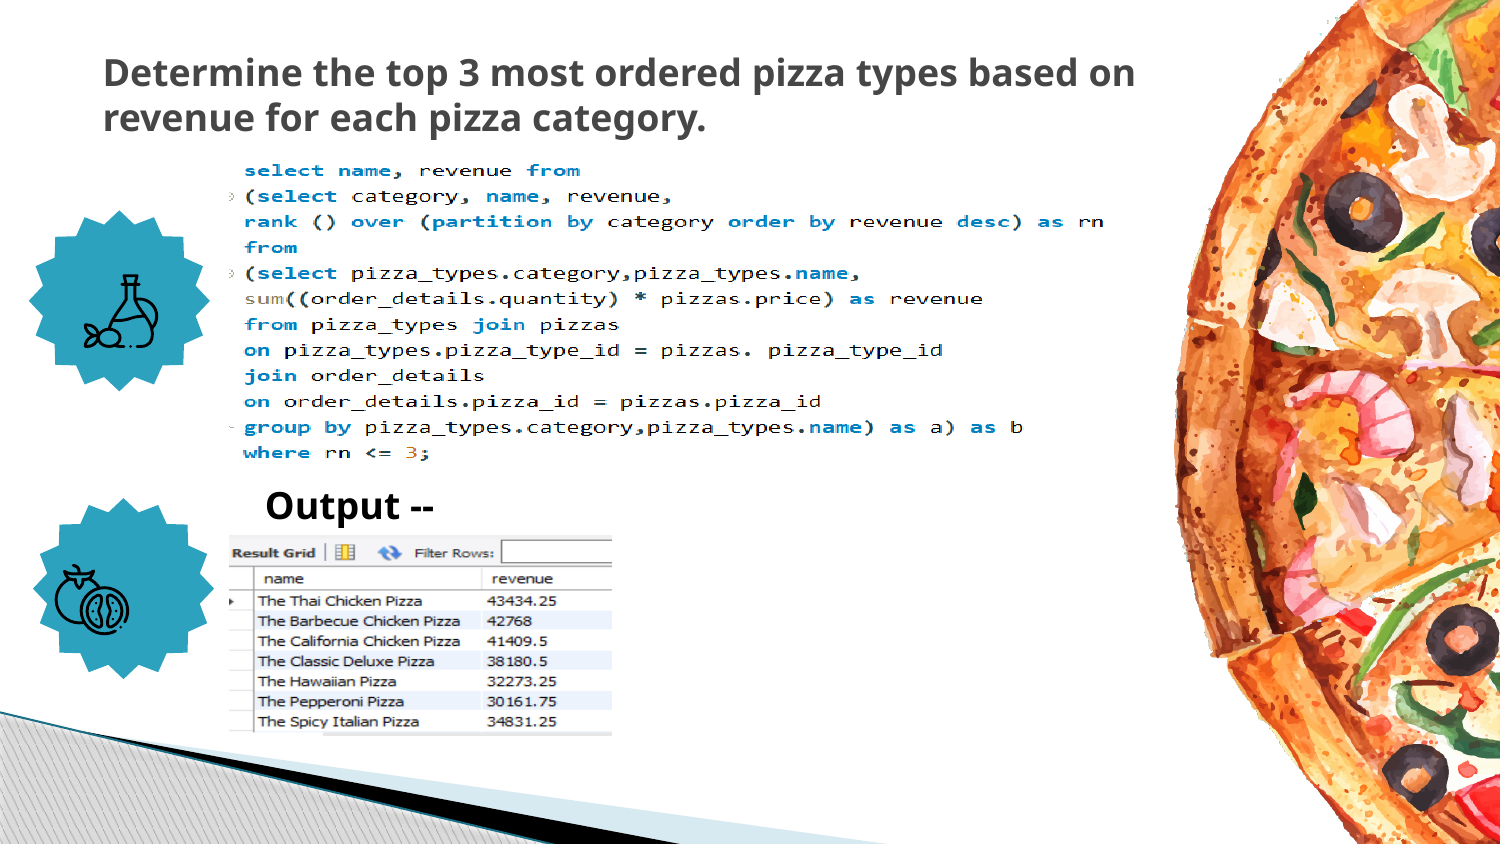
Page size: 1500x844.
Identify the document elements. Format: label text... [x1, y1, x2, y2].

picture [229, 160, 1126, 466]
title Determine the top 3 most ordered pizza types based on revenue for each pizza category. [87, 34, 1168, 135]
text_box [28, 210, 210, 392]
picture [229, 535, 612, 736]
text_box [83, 273, 159, 349]
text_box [54, 563, 130, 636]
subtitle Output -- [249, 478, 1036, 542]
picture [1174, 0, 1500, 844]
text_box [32, 498, 215, 680]
